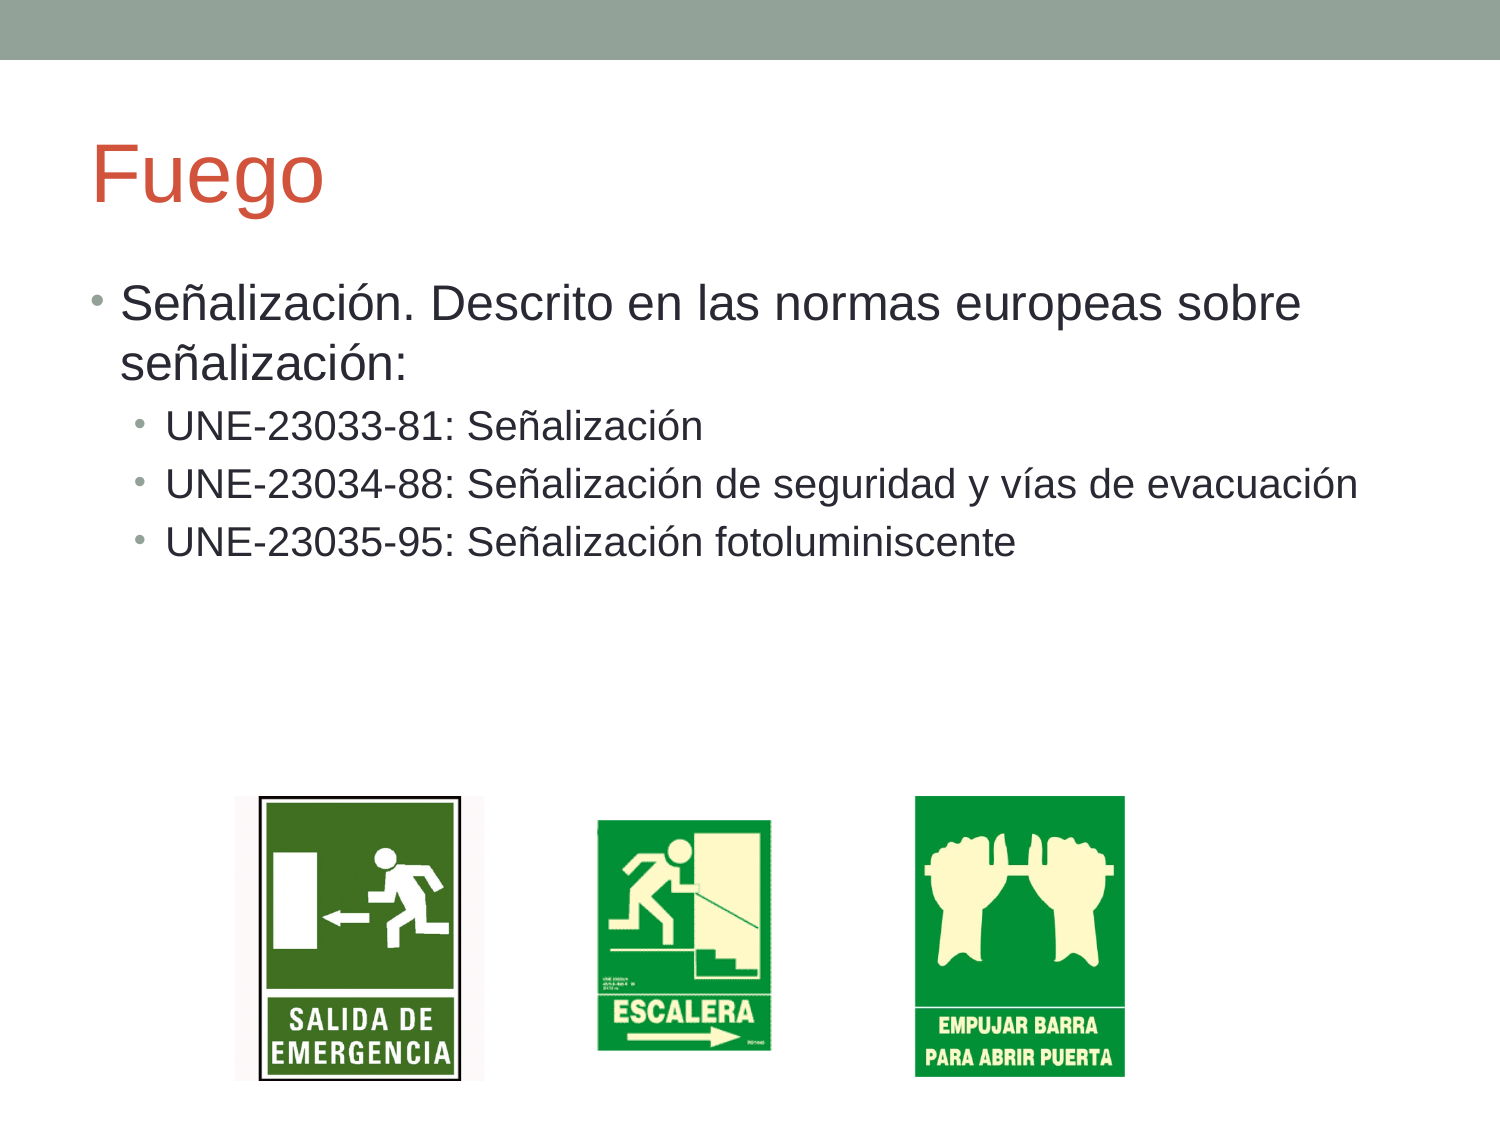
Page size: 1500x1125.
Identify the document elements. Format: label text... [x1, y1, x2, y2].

text_box [503, 796, 866, 1075]
list Señalización. Descrito en las normas europeas sobre señalización: UNE-23033-81: Señalización UNE-23034-88: Señalización de seguridad y vías de evacuación UNE-23035-95: Señalización fotoluminiscente [75, 262, 1425, 1063]
text_box [913, 796, 1125, 1077]
text_box [234, 796, 485, 1081]
title Fuego [75, 87, 1425, 250]
